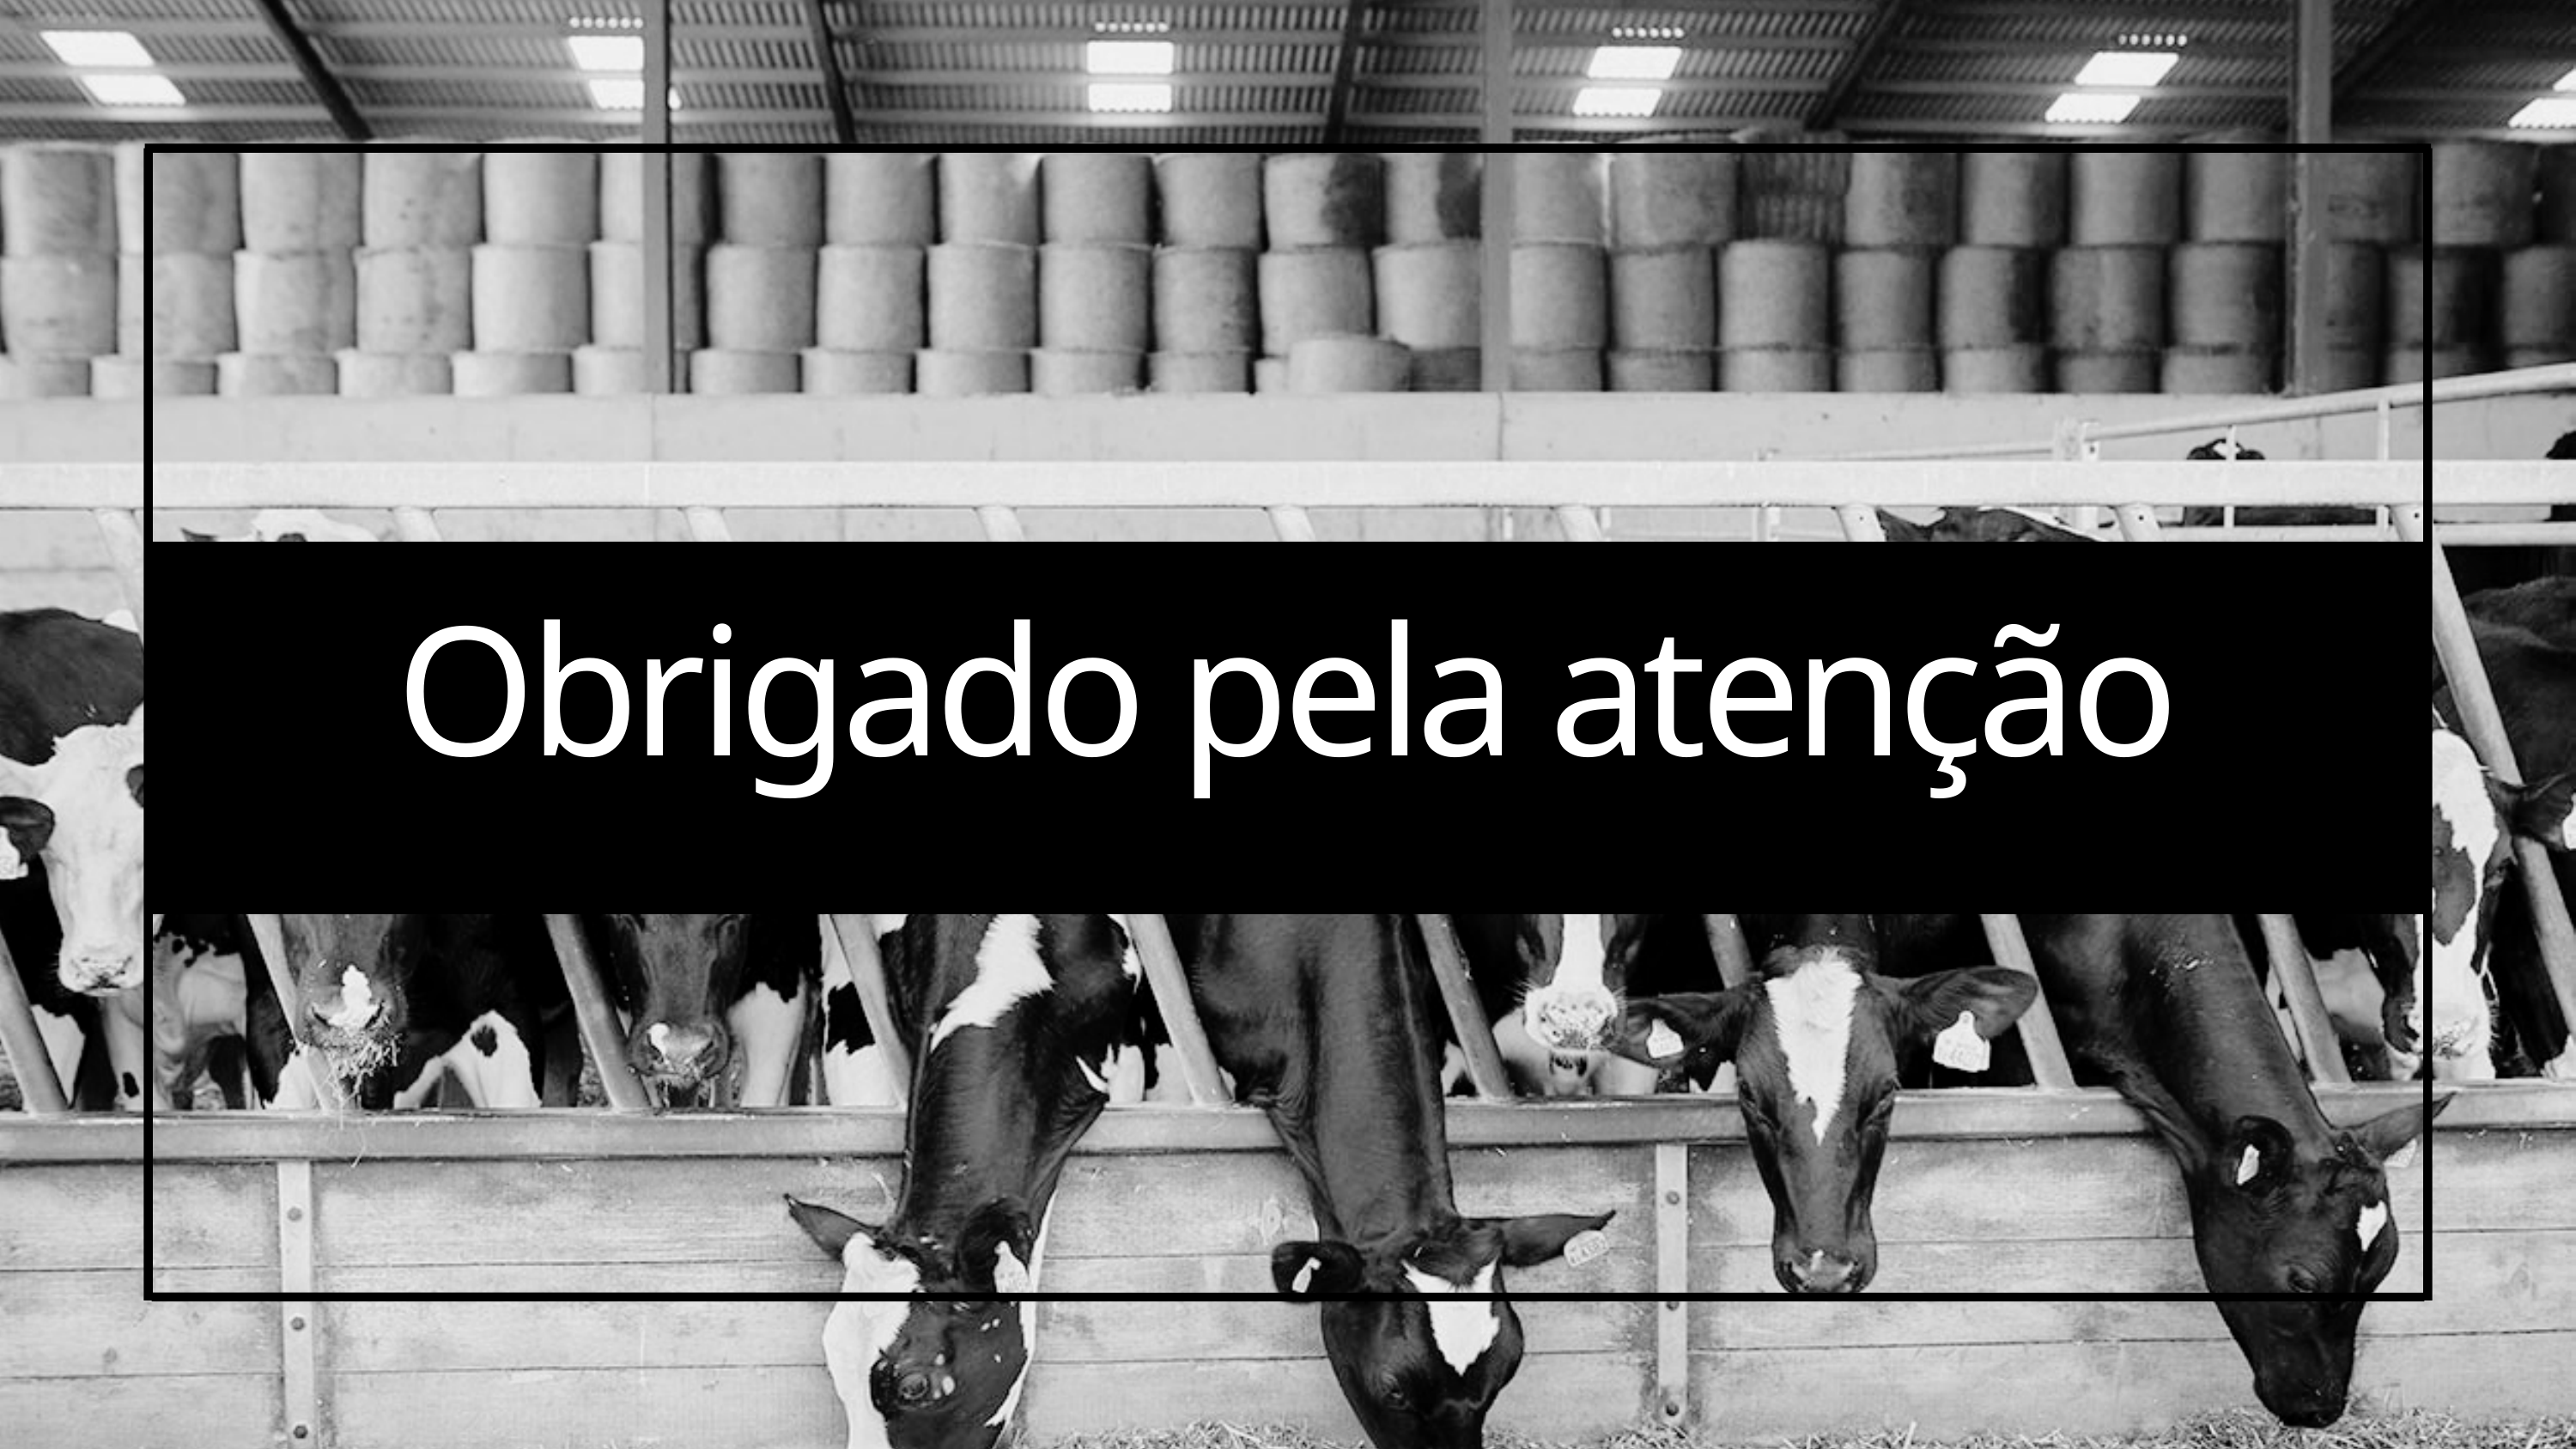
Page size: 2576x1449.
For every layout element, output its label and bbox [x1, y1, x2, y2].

text_box [144, 144, 2432, 1304]
text_box [0, 0, 2576, 1449]
